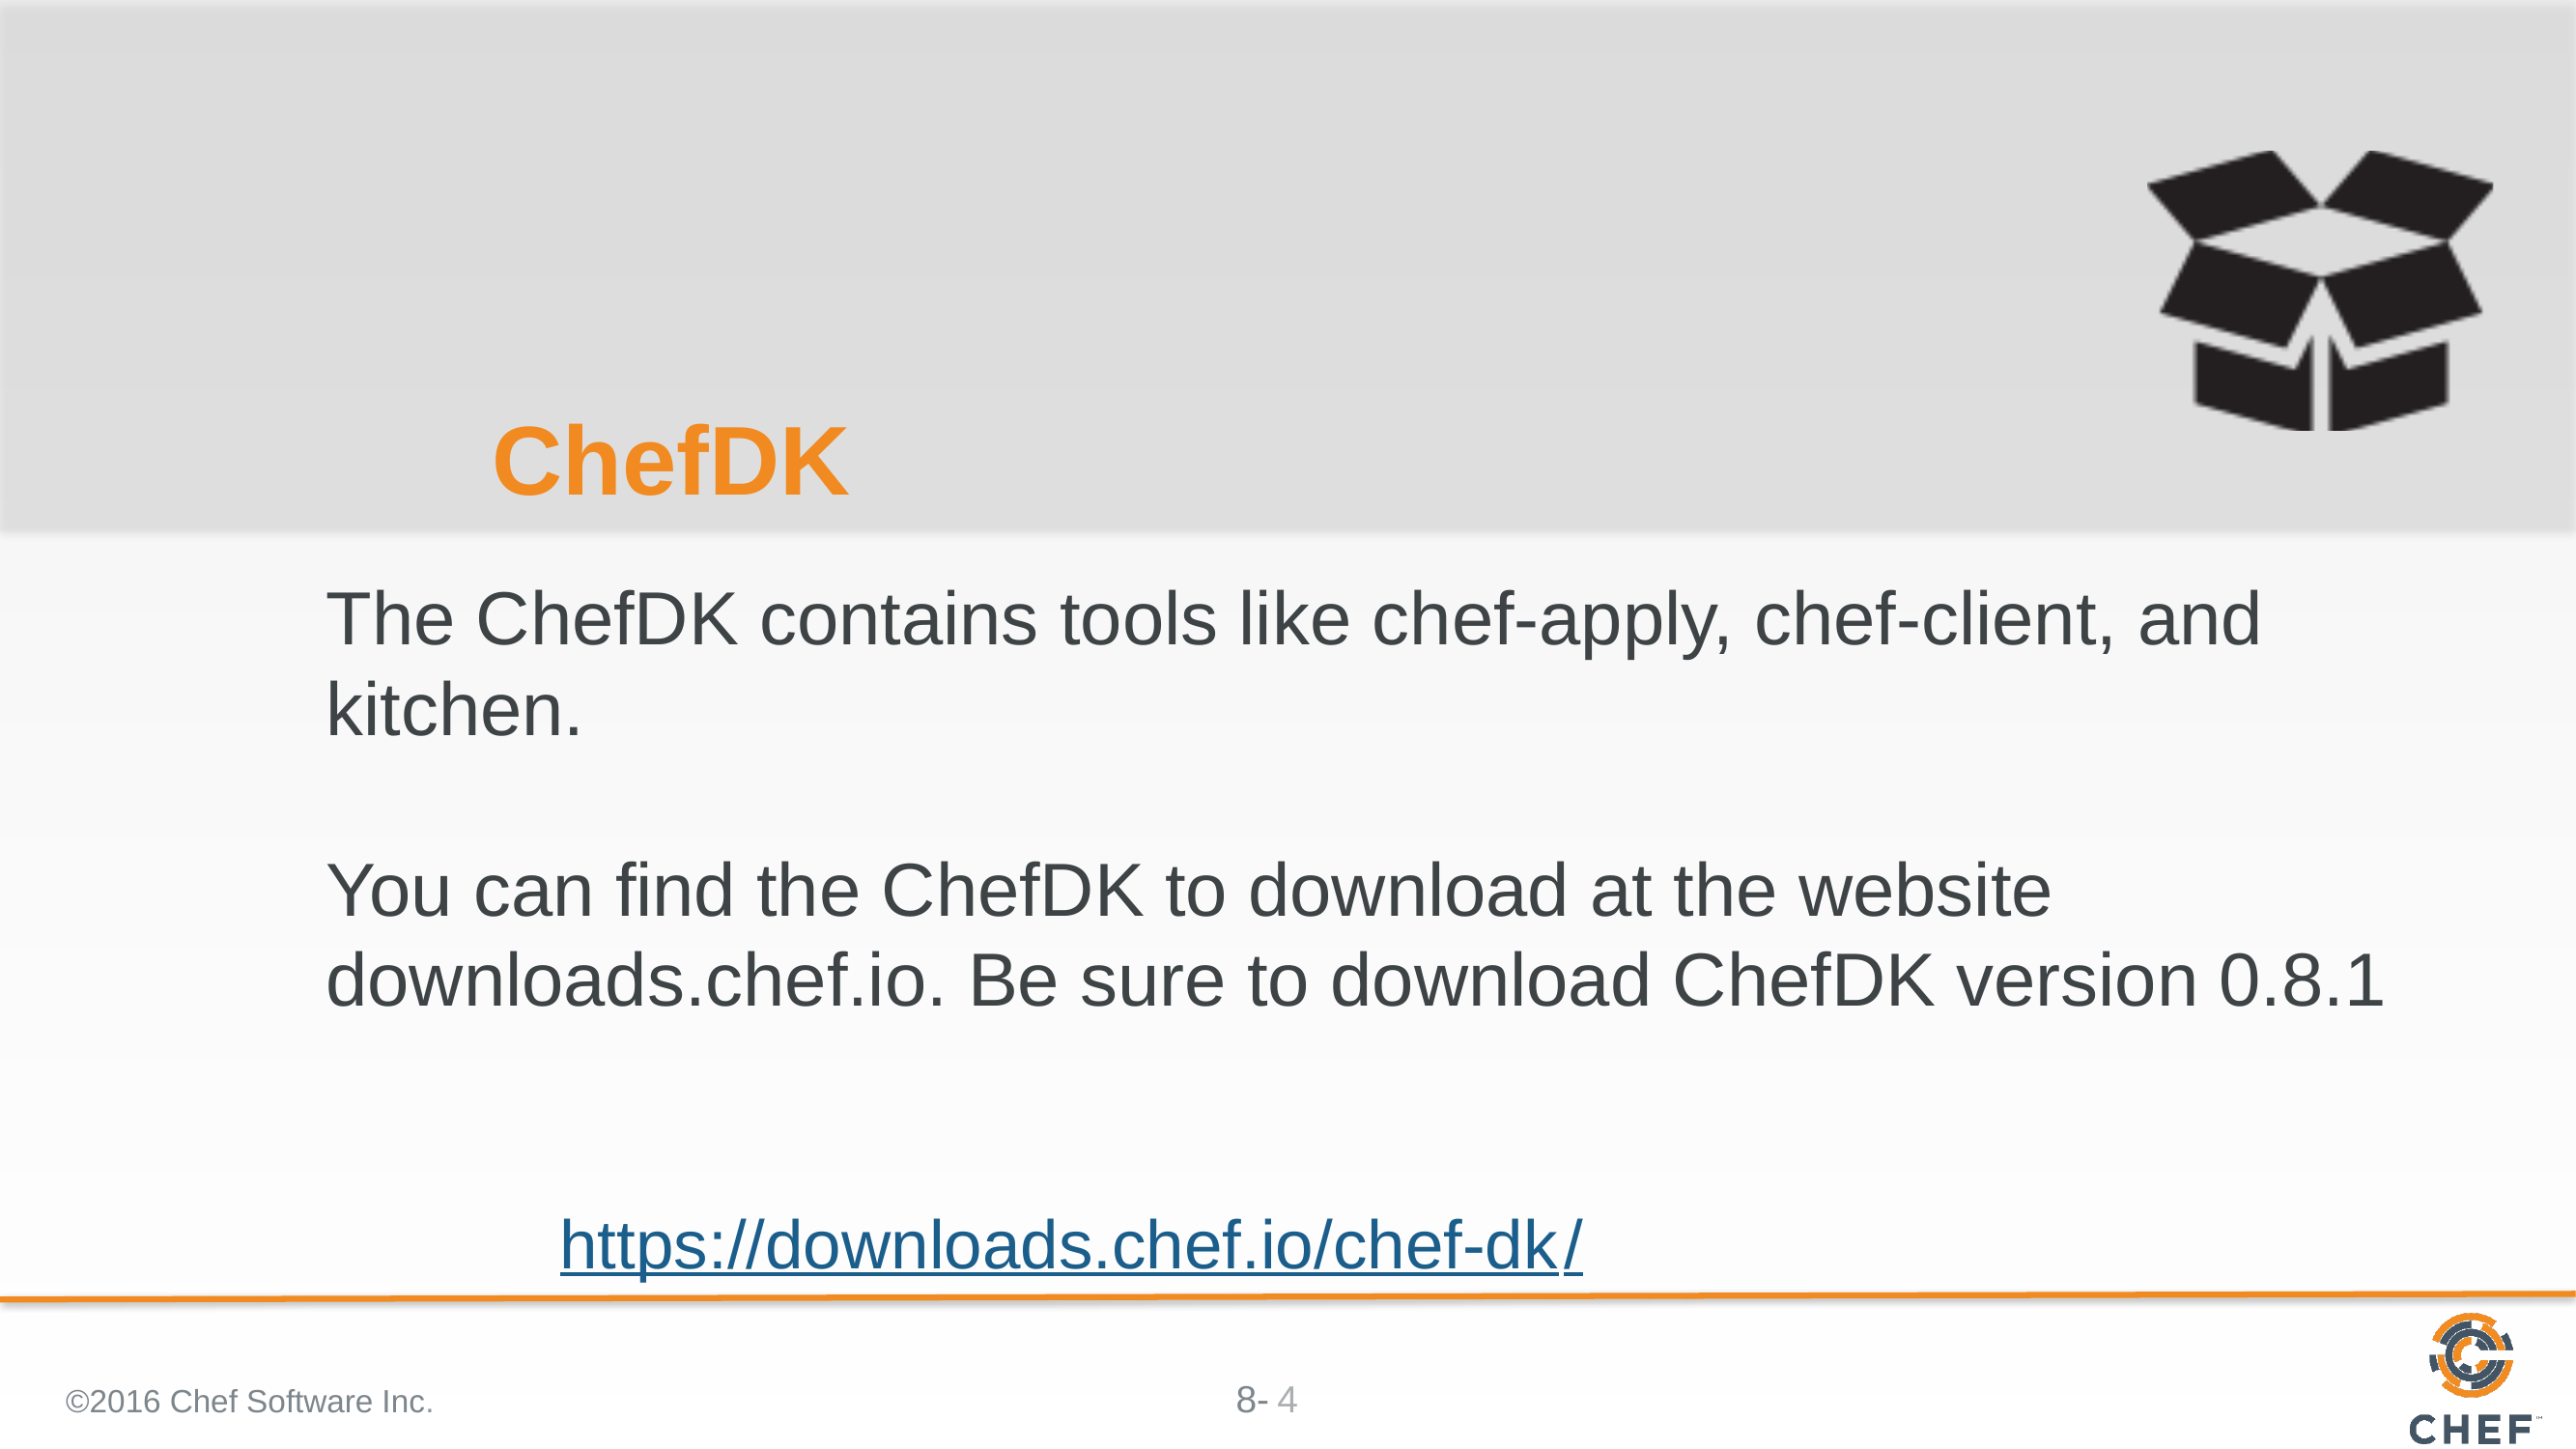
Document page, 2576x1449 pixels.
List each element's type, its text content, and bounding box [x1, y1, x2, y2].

footer ©2016 Chef Software Inc. [51, 1359, 952, 1440]
picture [2399, 1297, 2550, 1449]
title ChefDK [477, 395, 2217, 531]
slide_number 4 [998, 1359, 1578, 1437]
subtitle The ChefDK contains tools like chef-apply, chef-client, and kitchen. You can find the ChefDK to download at the website downloads.chef.io. Be sure to download ChefDK version 0.8.1 [311, 555, 2463, 1153]
list https://downloads.chef.io/chef-dk/ [559, 1199, 1973, 1283]
